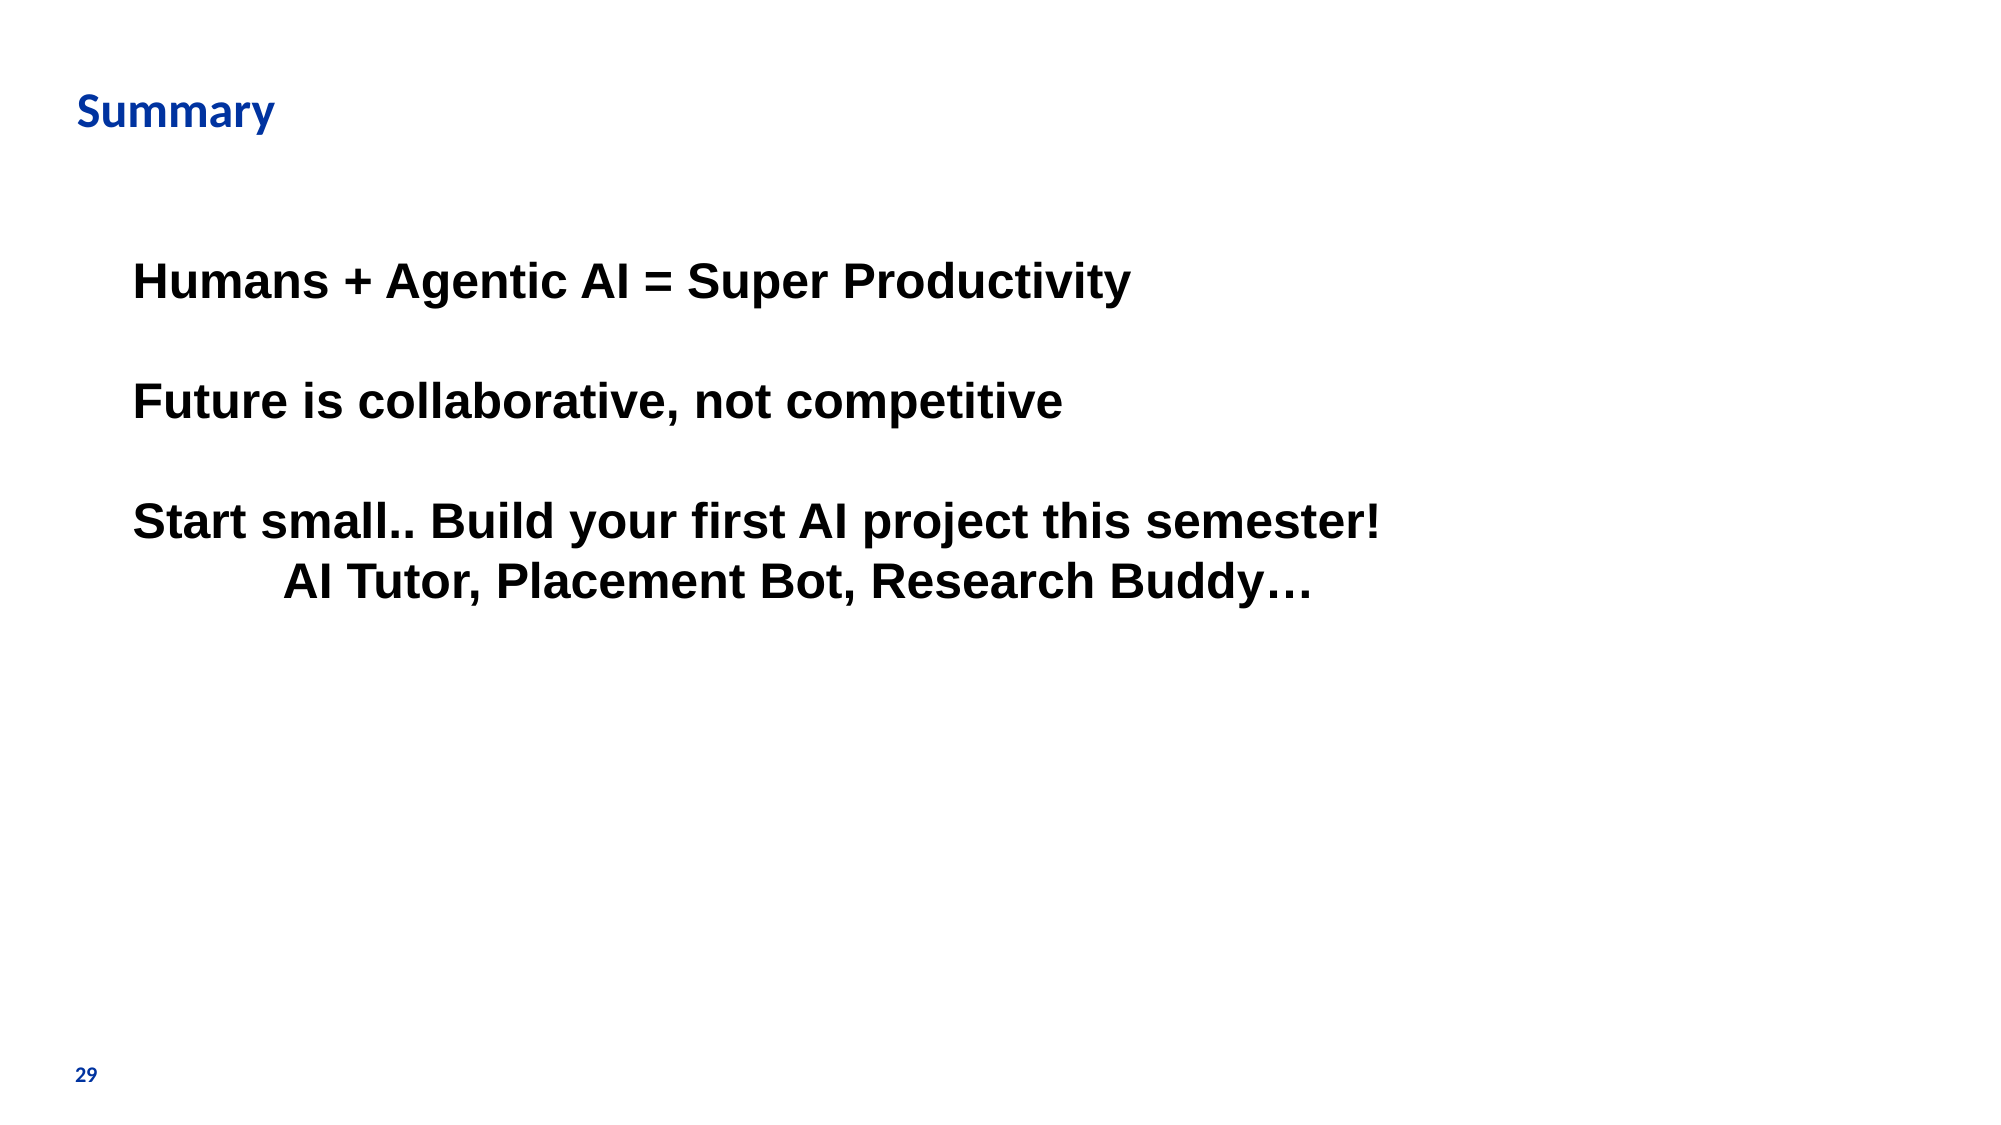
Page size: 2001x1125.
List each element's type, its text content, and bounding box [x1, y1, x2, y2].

title Summary [76, 77, 1973, 143]
slide_number 29 [75, 1027, 133, 1088]
text_box Humans + Agentic AI = Super Productivity Future is collaborative, not competitive Start small.. Build your first AI project this semester! AI Tutor, Placement Bot, Research Buddy… [132, 248, 1916, 609]
